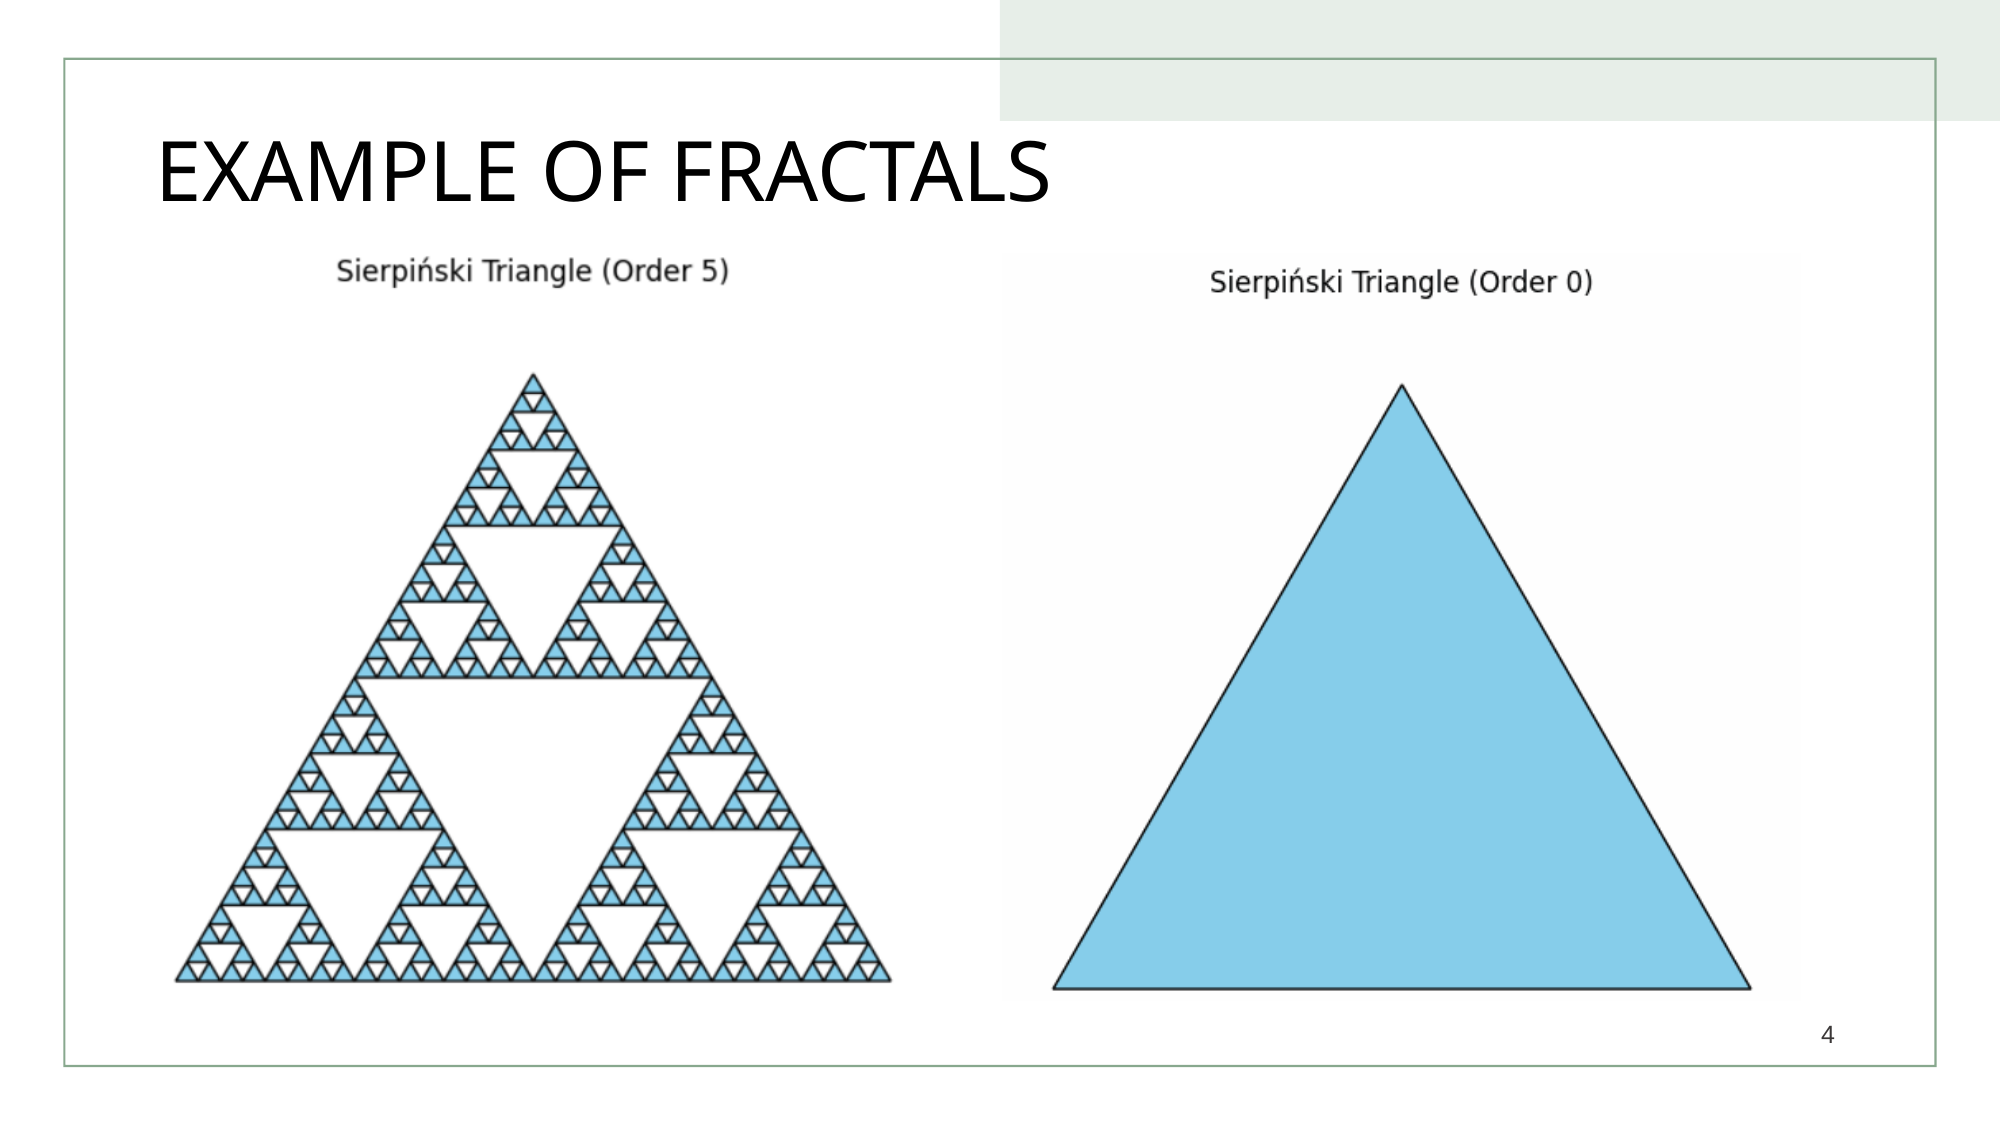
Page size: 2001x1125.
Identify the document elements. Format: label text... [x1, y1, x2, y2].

picture [1002, 223, 1801, 1001]
slide_number 4 [1400, 1004, 1850, 1064]
picture [169, 251, 968, 999]
title EXAMPLE OF FRACTALS [140, 60, 1766, 288]
